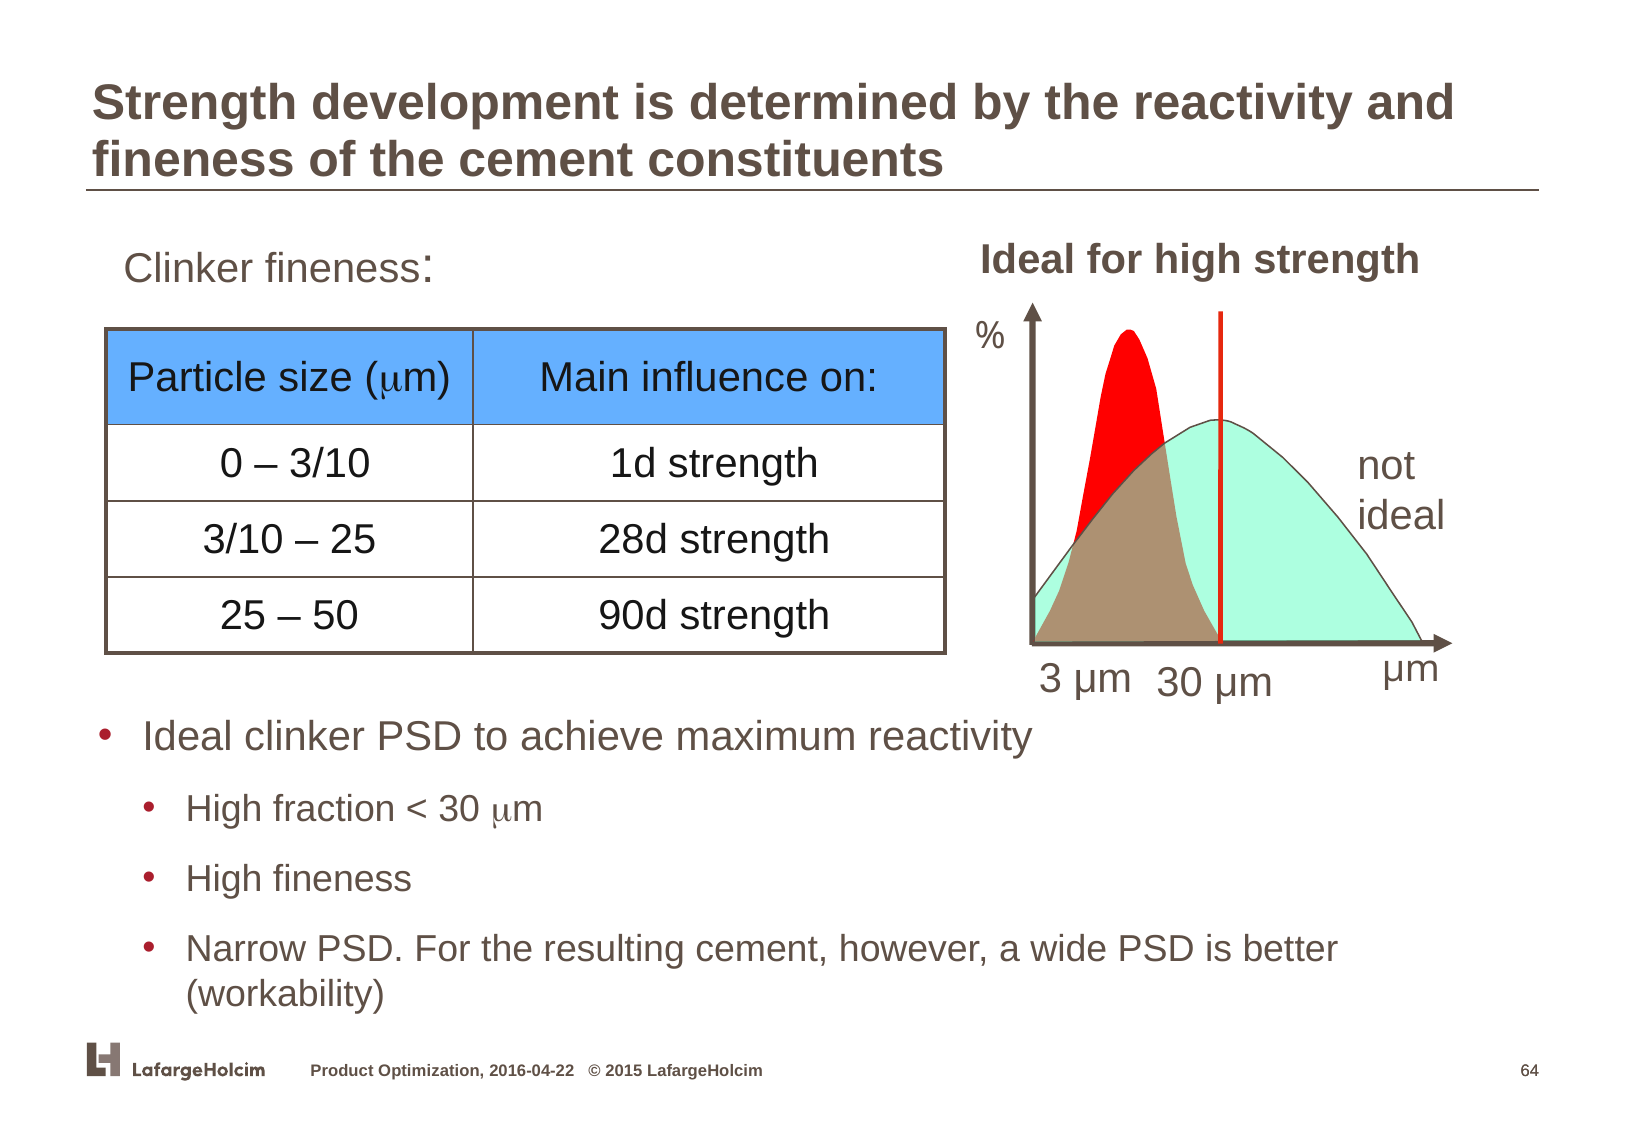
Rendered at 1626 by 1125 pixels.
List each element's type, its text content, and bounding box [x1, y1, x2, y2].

text_box μm [1367, 636, 1455, 697]
text_box Strength development is determined by the reactivity and fineness of the cement constituents [91, 58, 1532, 189]
text_box [1034, 419, 1220, 643]
table_header Particle size (mm) [108, 331, 472, 424]
slide_number 64 [1467, 1052, 1540, 1080]
text_box Clinker fineness: [108, 225, 450, 301]
table_cell 90d strength [474, 578, 943, 651]
footer Product Optimization, 2016-04-22 © 2015 LafargeHolcim [310, 1052, 831, 1080]
table_header Main influence on: [474, 331, 943, 424]
text_box Ideal clinker PSD to achieve maximum reactivity High fraction < 30 mm High fineness Narrow PSD. For the resulting cement, however, a wide PSD is better (workability) [97, 708, 1539, 993]
table_cell 0 – 3/10 [108, 425, 472, 500]
text_box not ideal [1342, 430, 1461, 546]
text_box Ideal for high strength [965, 224, 1436, 290]
table_cell 25 – 50 [108, 578, 472, 651]
text_box % [959, 304, 1021, 364]
text_box 3 μm [1024, 643, 1148, 709]
table_cell 1d strength [474, 425, 943, 500]
table_cell 3/10 – 25 [108, 502, 472, 576]
text_box [1073, 329, 1165, 543]
text_box [1221, 420, 1420, 642]
text_box 30 μm [1141, 646, 1289, 712]
text_box [1026, 302, 1039, 641]
table_cell 28d strength [474, 502, 943, 576]
